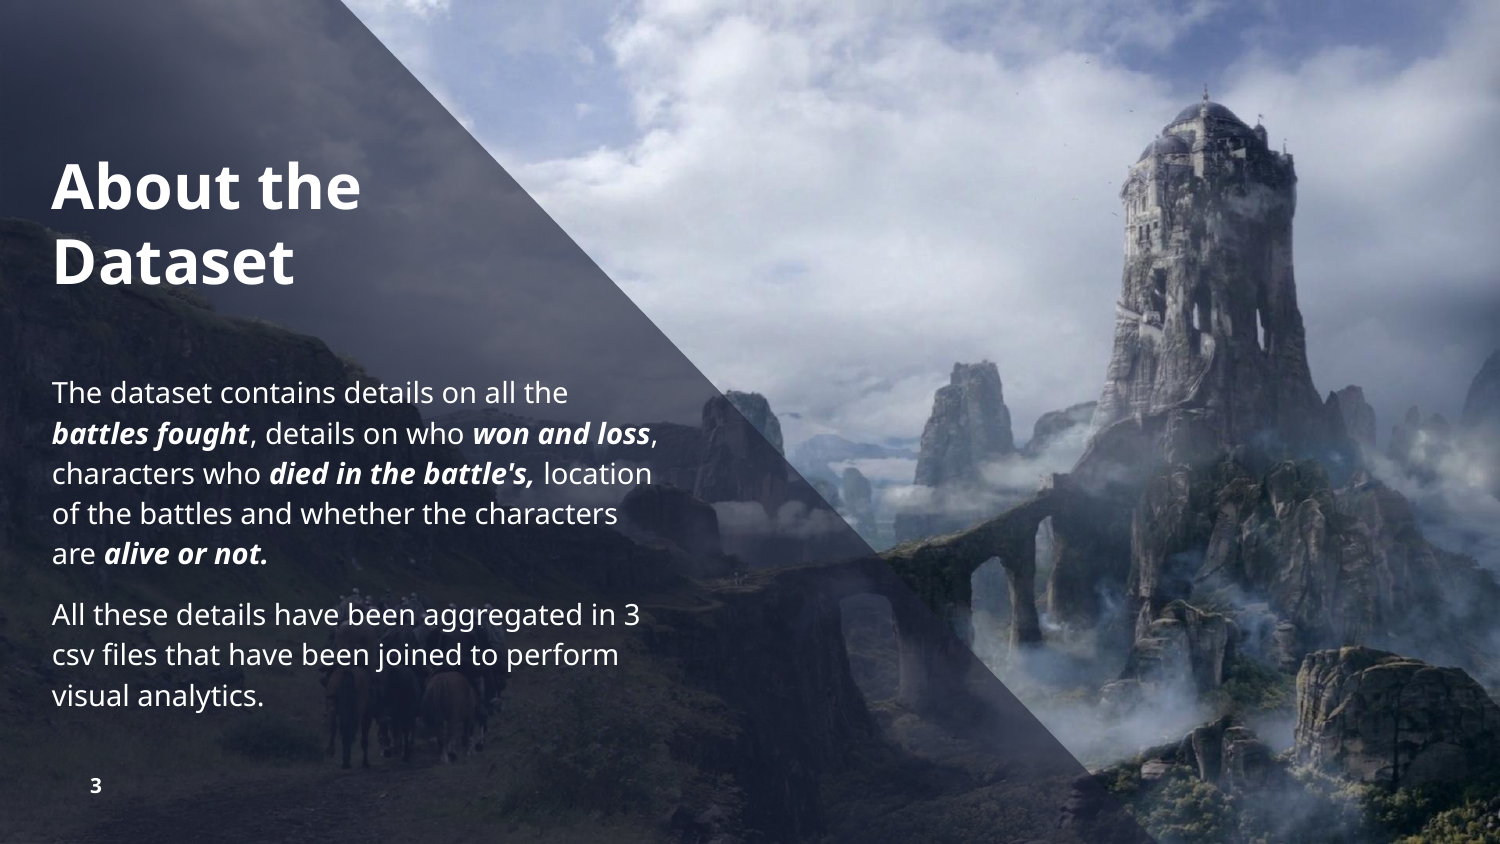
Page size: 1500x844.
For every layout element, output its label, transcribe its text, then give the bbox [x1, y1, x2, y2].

subtitle The dataset contains details on all the battles fought, details on who won and loss, characters who died in the battle's, location of the battles and whether the characters are alive or not. All these details have been aggregated in 3 csv files that have been joined to perform visual analytics. [36, 354, 678, 724]
title About the Dataset [36, 59, 508, 312]
slide_number ‹#› [75, 766, 165, 807]
picture [342, 0, 1500, 844]
